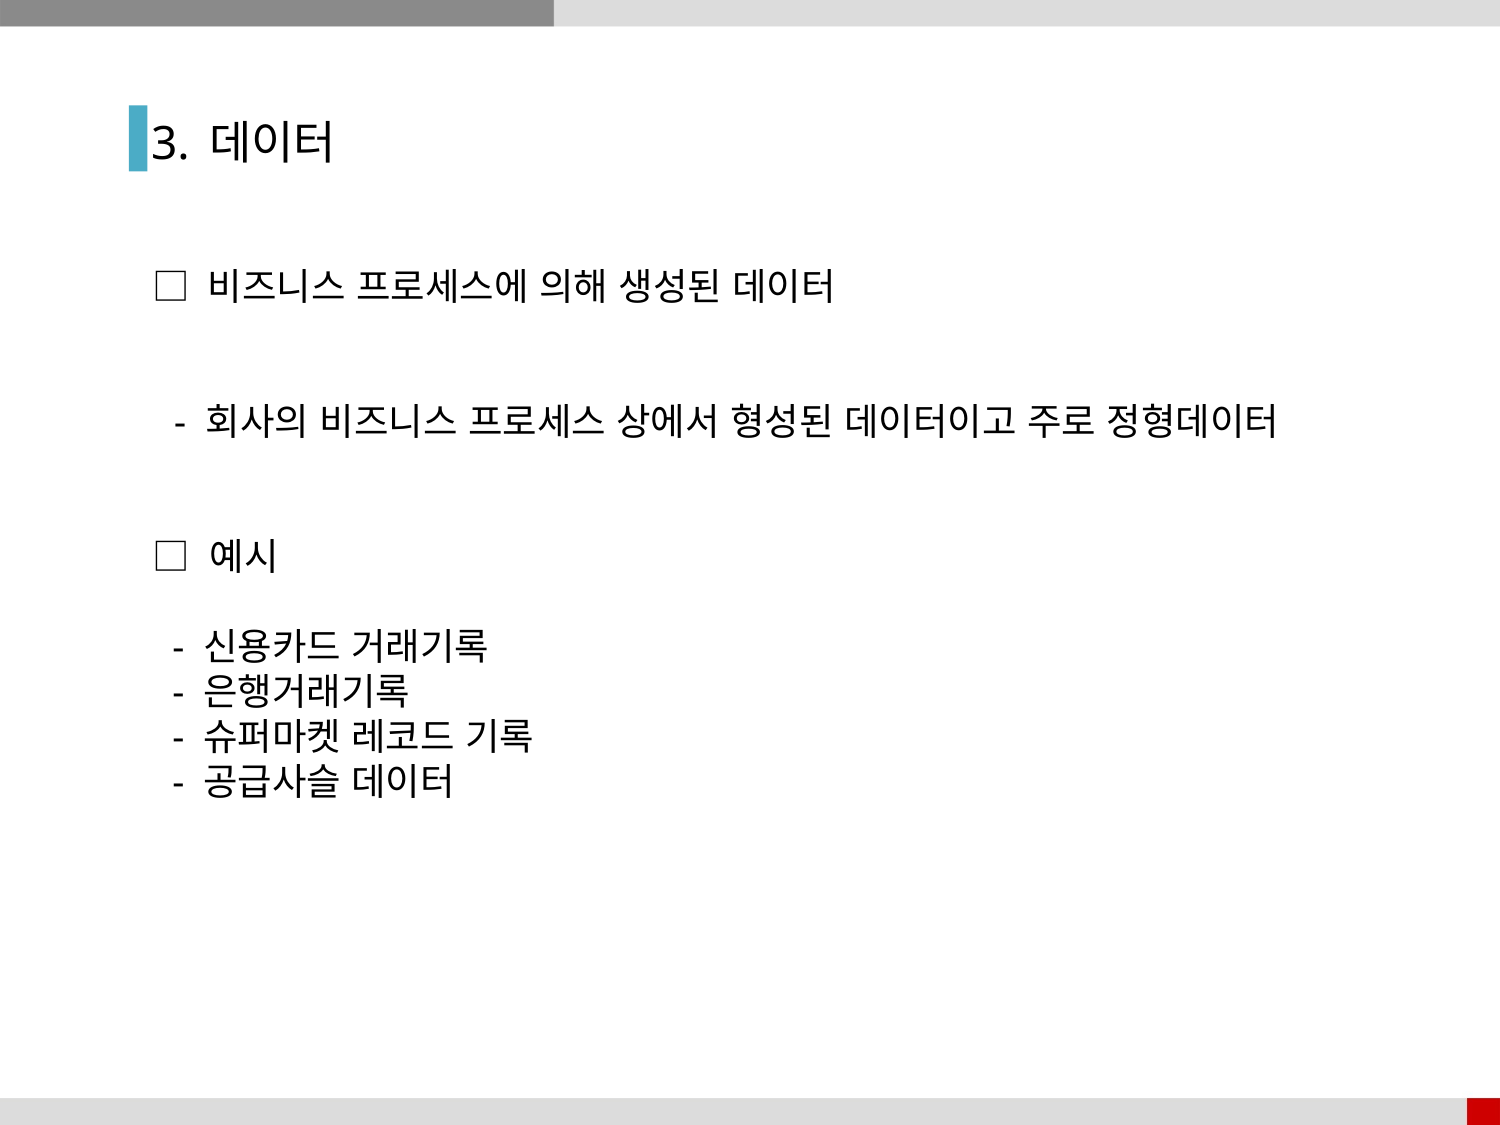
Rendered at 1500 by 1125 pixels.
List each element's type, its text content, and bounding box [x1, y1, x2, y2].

text_box 3. 데이터 [112, 105, 1404, 176]
picture [0, 0, 1500, 1125]
text_box □ 비즈니스 프로세스에 의해 생성된 데이터 - 회사의 비즈니스 프로세스 상에서 형성된 데이터이고 주로 정형데이터 □ 예시 - 신용카드 거래기록 - 은행거래기록 - 슈퍼마켓 레코드 기록 - 공급사슬 데이터 [138, 256, 1500, 811]
